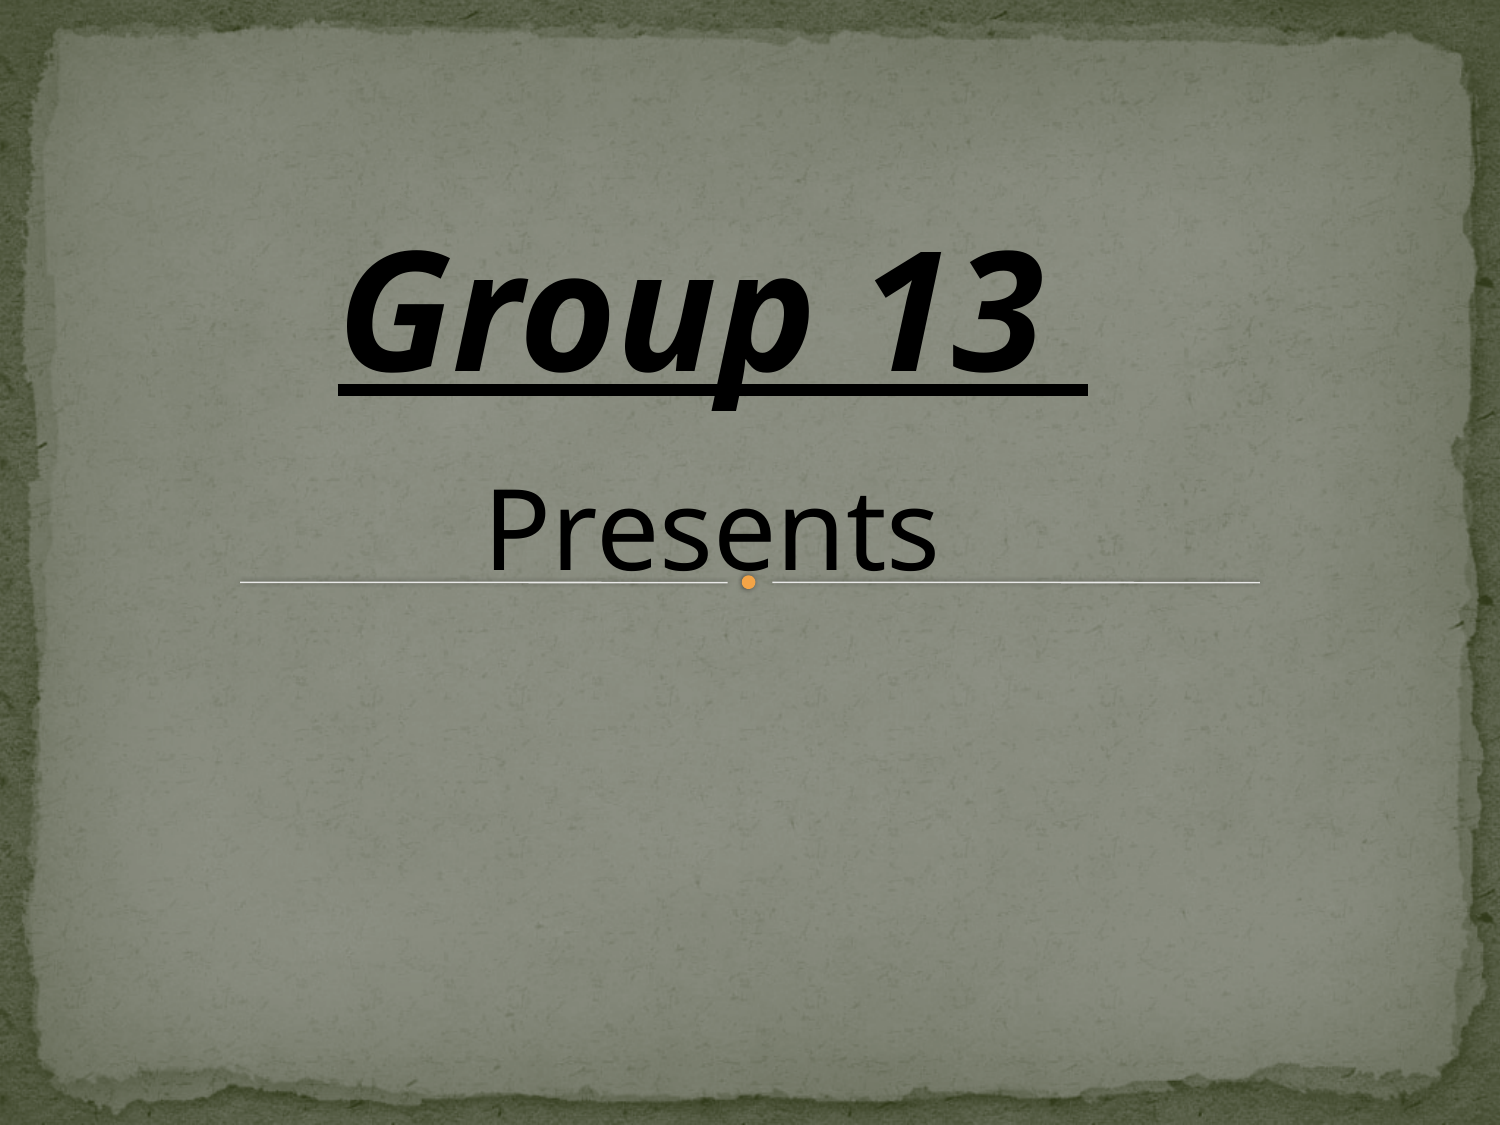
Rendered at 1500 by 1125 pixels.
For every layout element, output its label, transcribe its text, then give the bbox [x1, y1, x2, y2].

picture [0, 0, 1500, 1125]
subtitle Presents [187, 450, 1238, 738]
title Group 13 [0, 87, 1425, 413]
